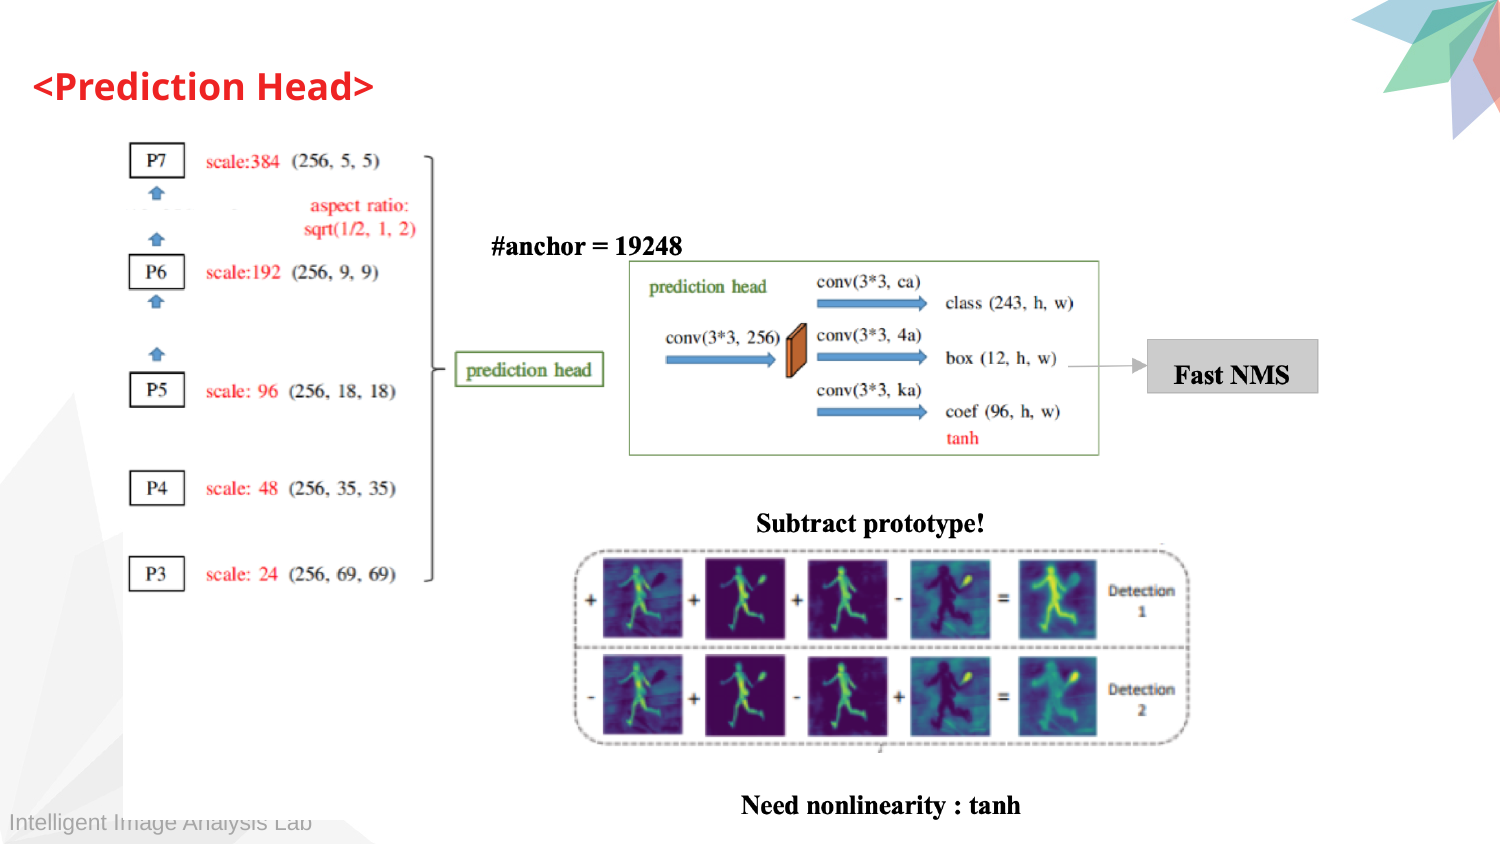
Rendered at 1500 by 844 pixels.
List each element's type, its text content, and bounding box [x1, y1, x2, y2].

text_box <Prediction Head> [17, 55, 771, 116]
picture [0, 0, 1500, 844]
